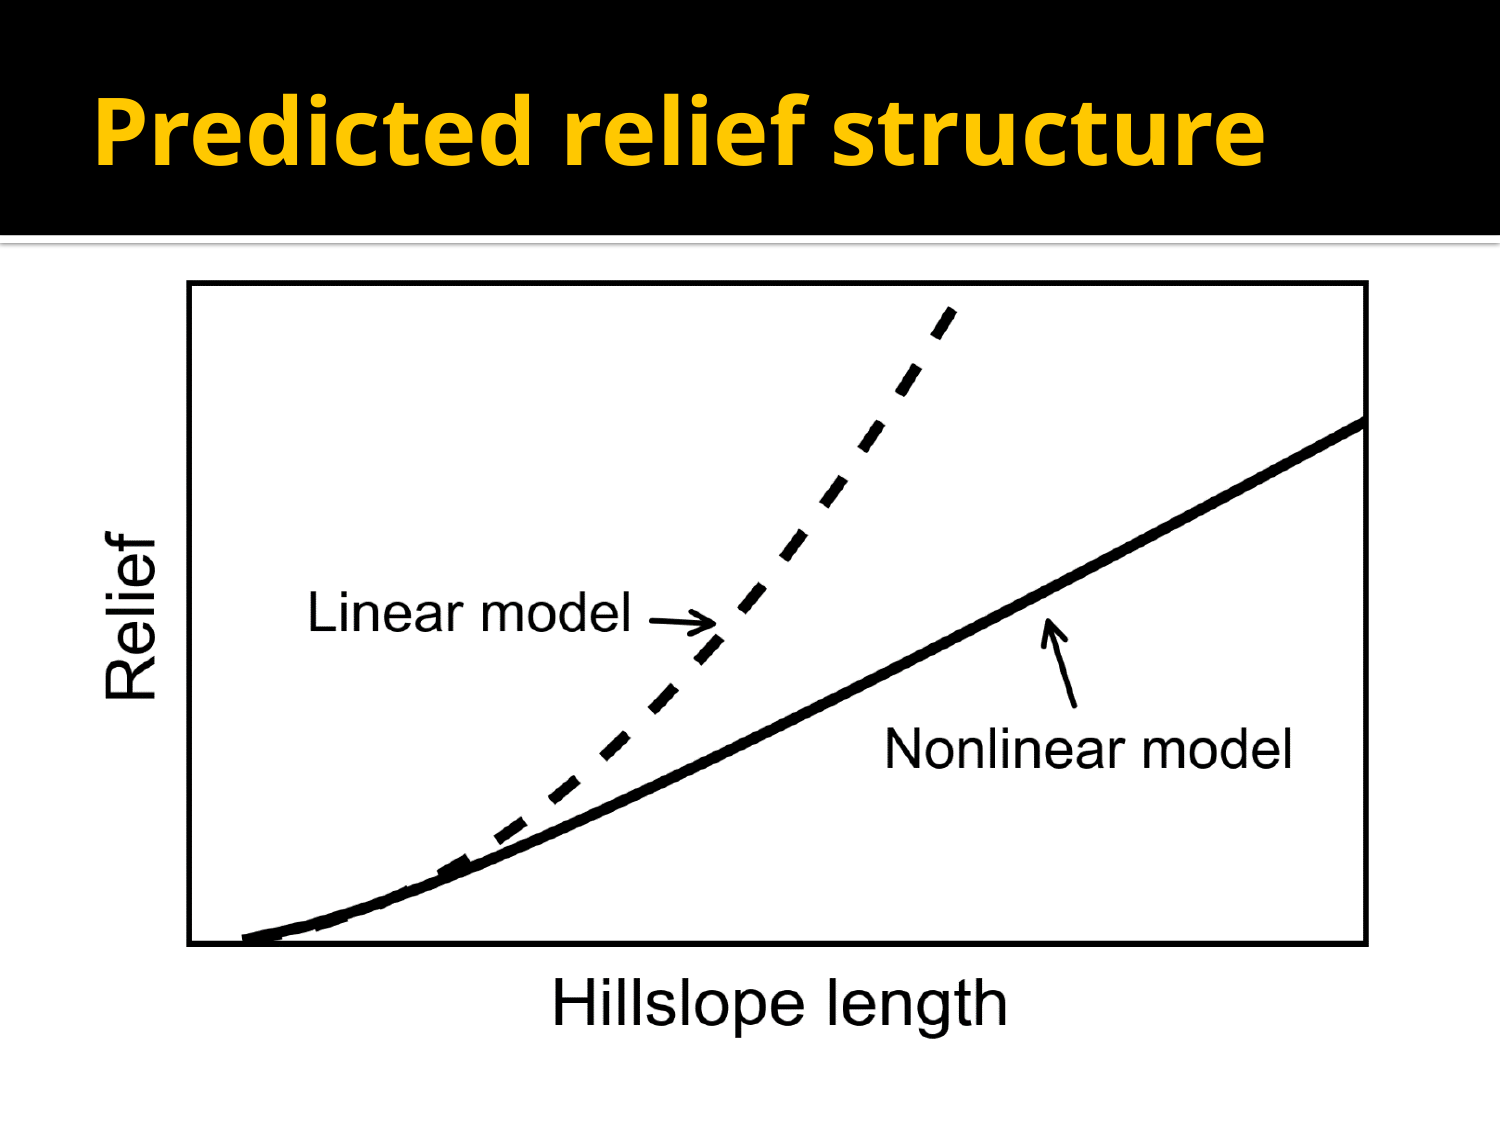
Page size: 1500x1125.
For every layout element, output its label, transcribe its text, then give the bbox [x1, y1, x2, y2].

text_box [0, 267, 1500, 1125]
title Predicted relief structure [75, 25, 1425, 231]
